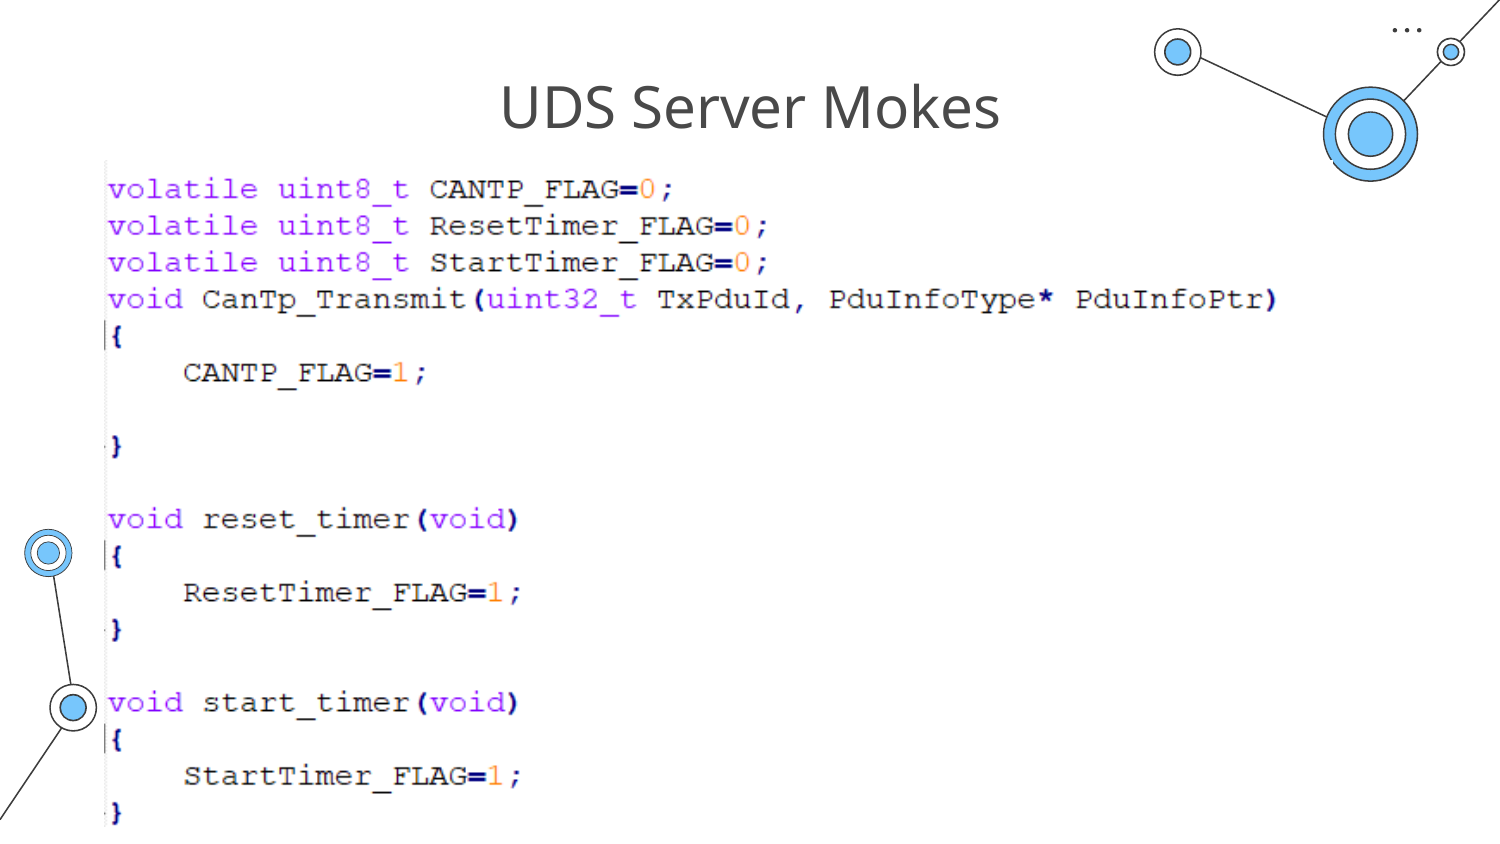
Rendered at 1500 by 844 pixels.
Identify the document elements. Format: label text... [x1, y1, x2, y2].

picture [104, 160, 1333, 827]
title UDS Server Mokes [415, 55, 1086, 150]
